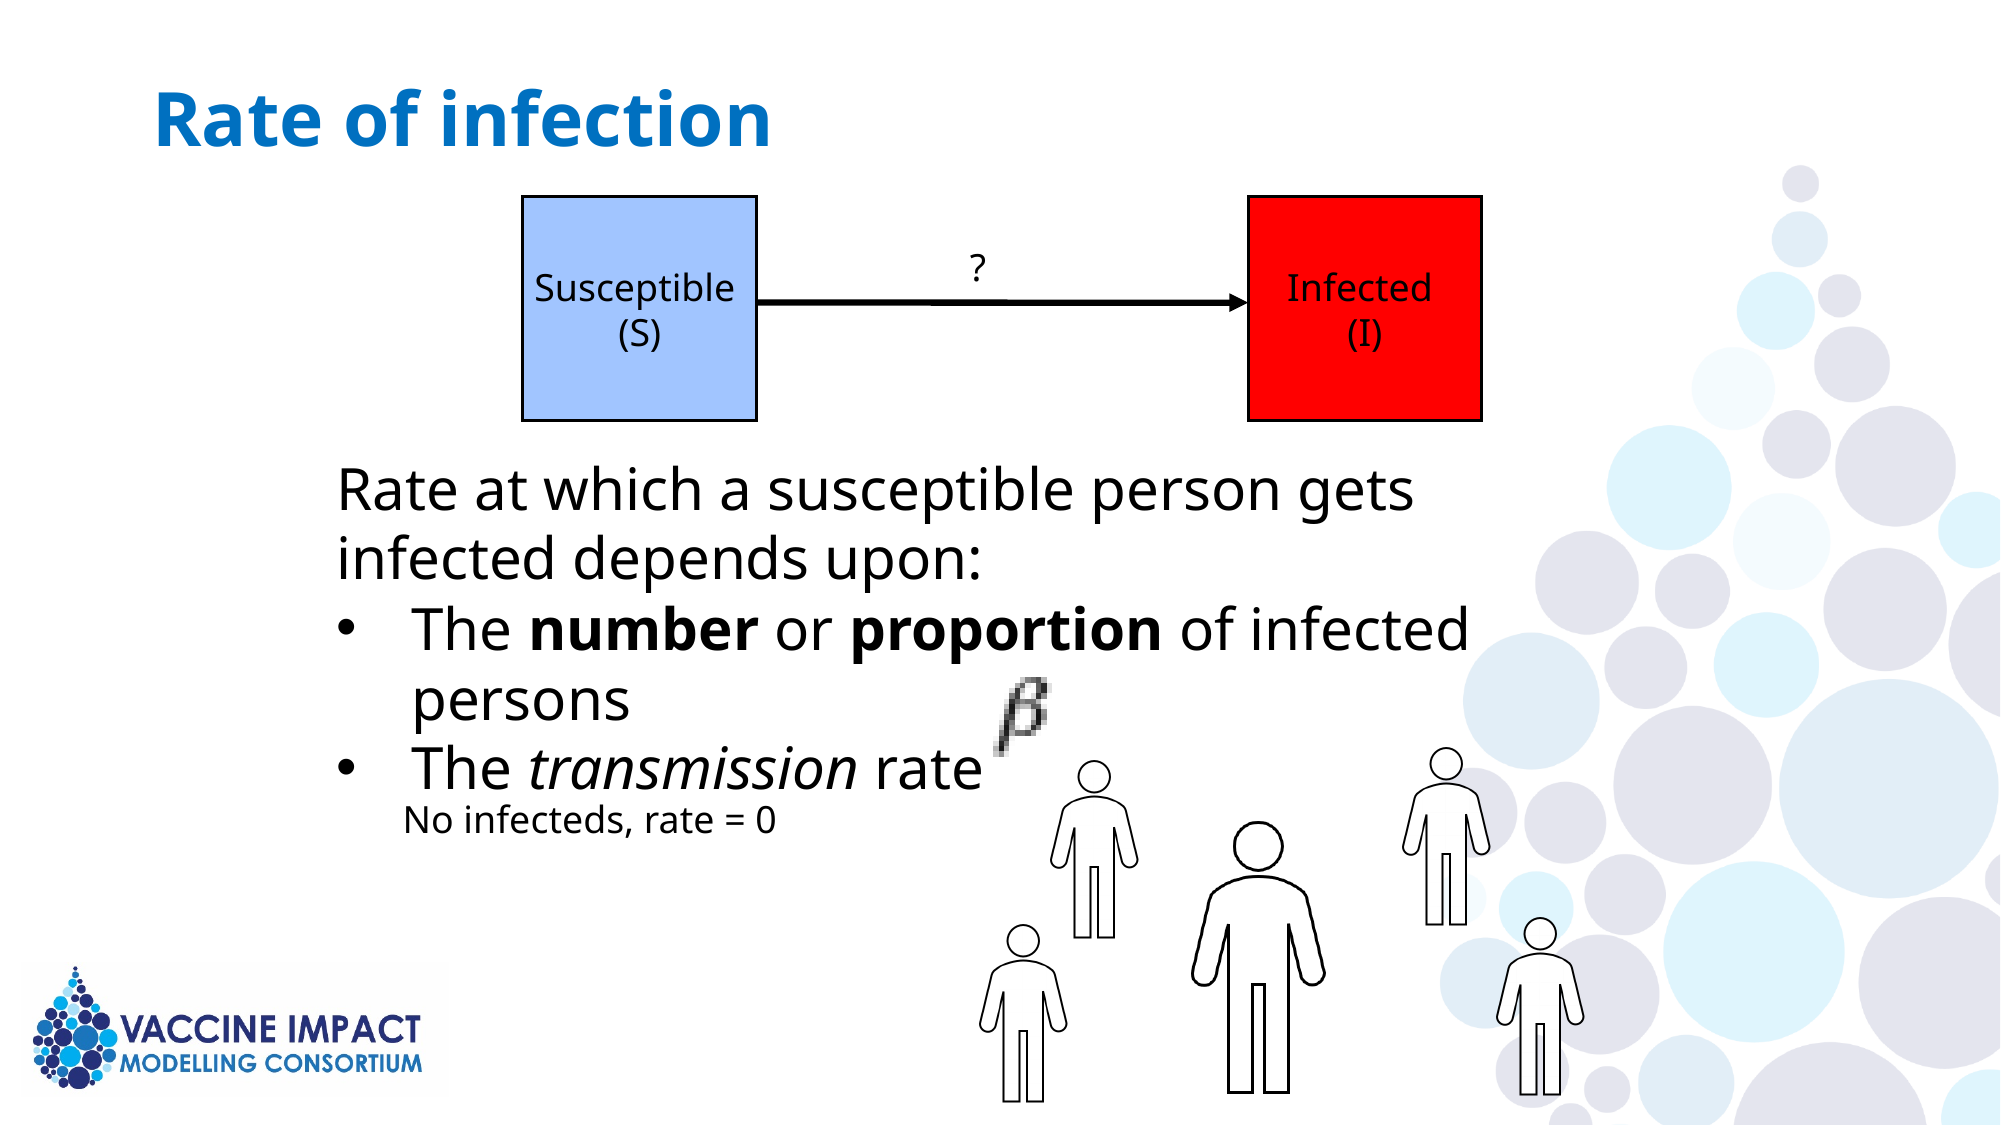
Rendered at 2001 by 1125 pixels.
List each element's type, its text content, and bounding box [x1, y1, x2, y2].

text_box Infected (I) [1248, 196, 1482, 421]
text_box No infecteds, rate = 0 [387, 788, 792, 849]
text_box Rate of infection [137, 59, 1863, 185]
picture [0, 0, 2001, 1125]
text_box ? [809, 236, 1146, 297]
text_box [321, 444, 1662, 764]
text_box [756, 296, 1249, 309]
text_box Susceptible (S) [522, 196, 757, 421]
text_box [929, 742, 1634, 1107]
